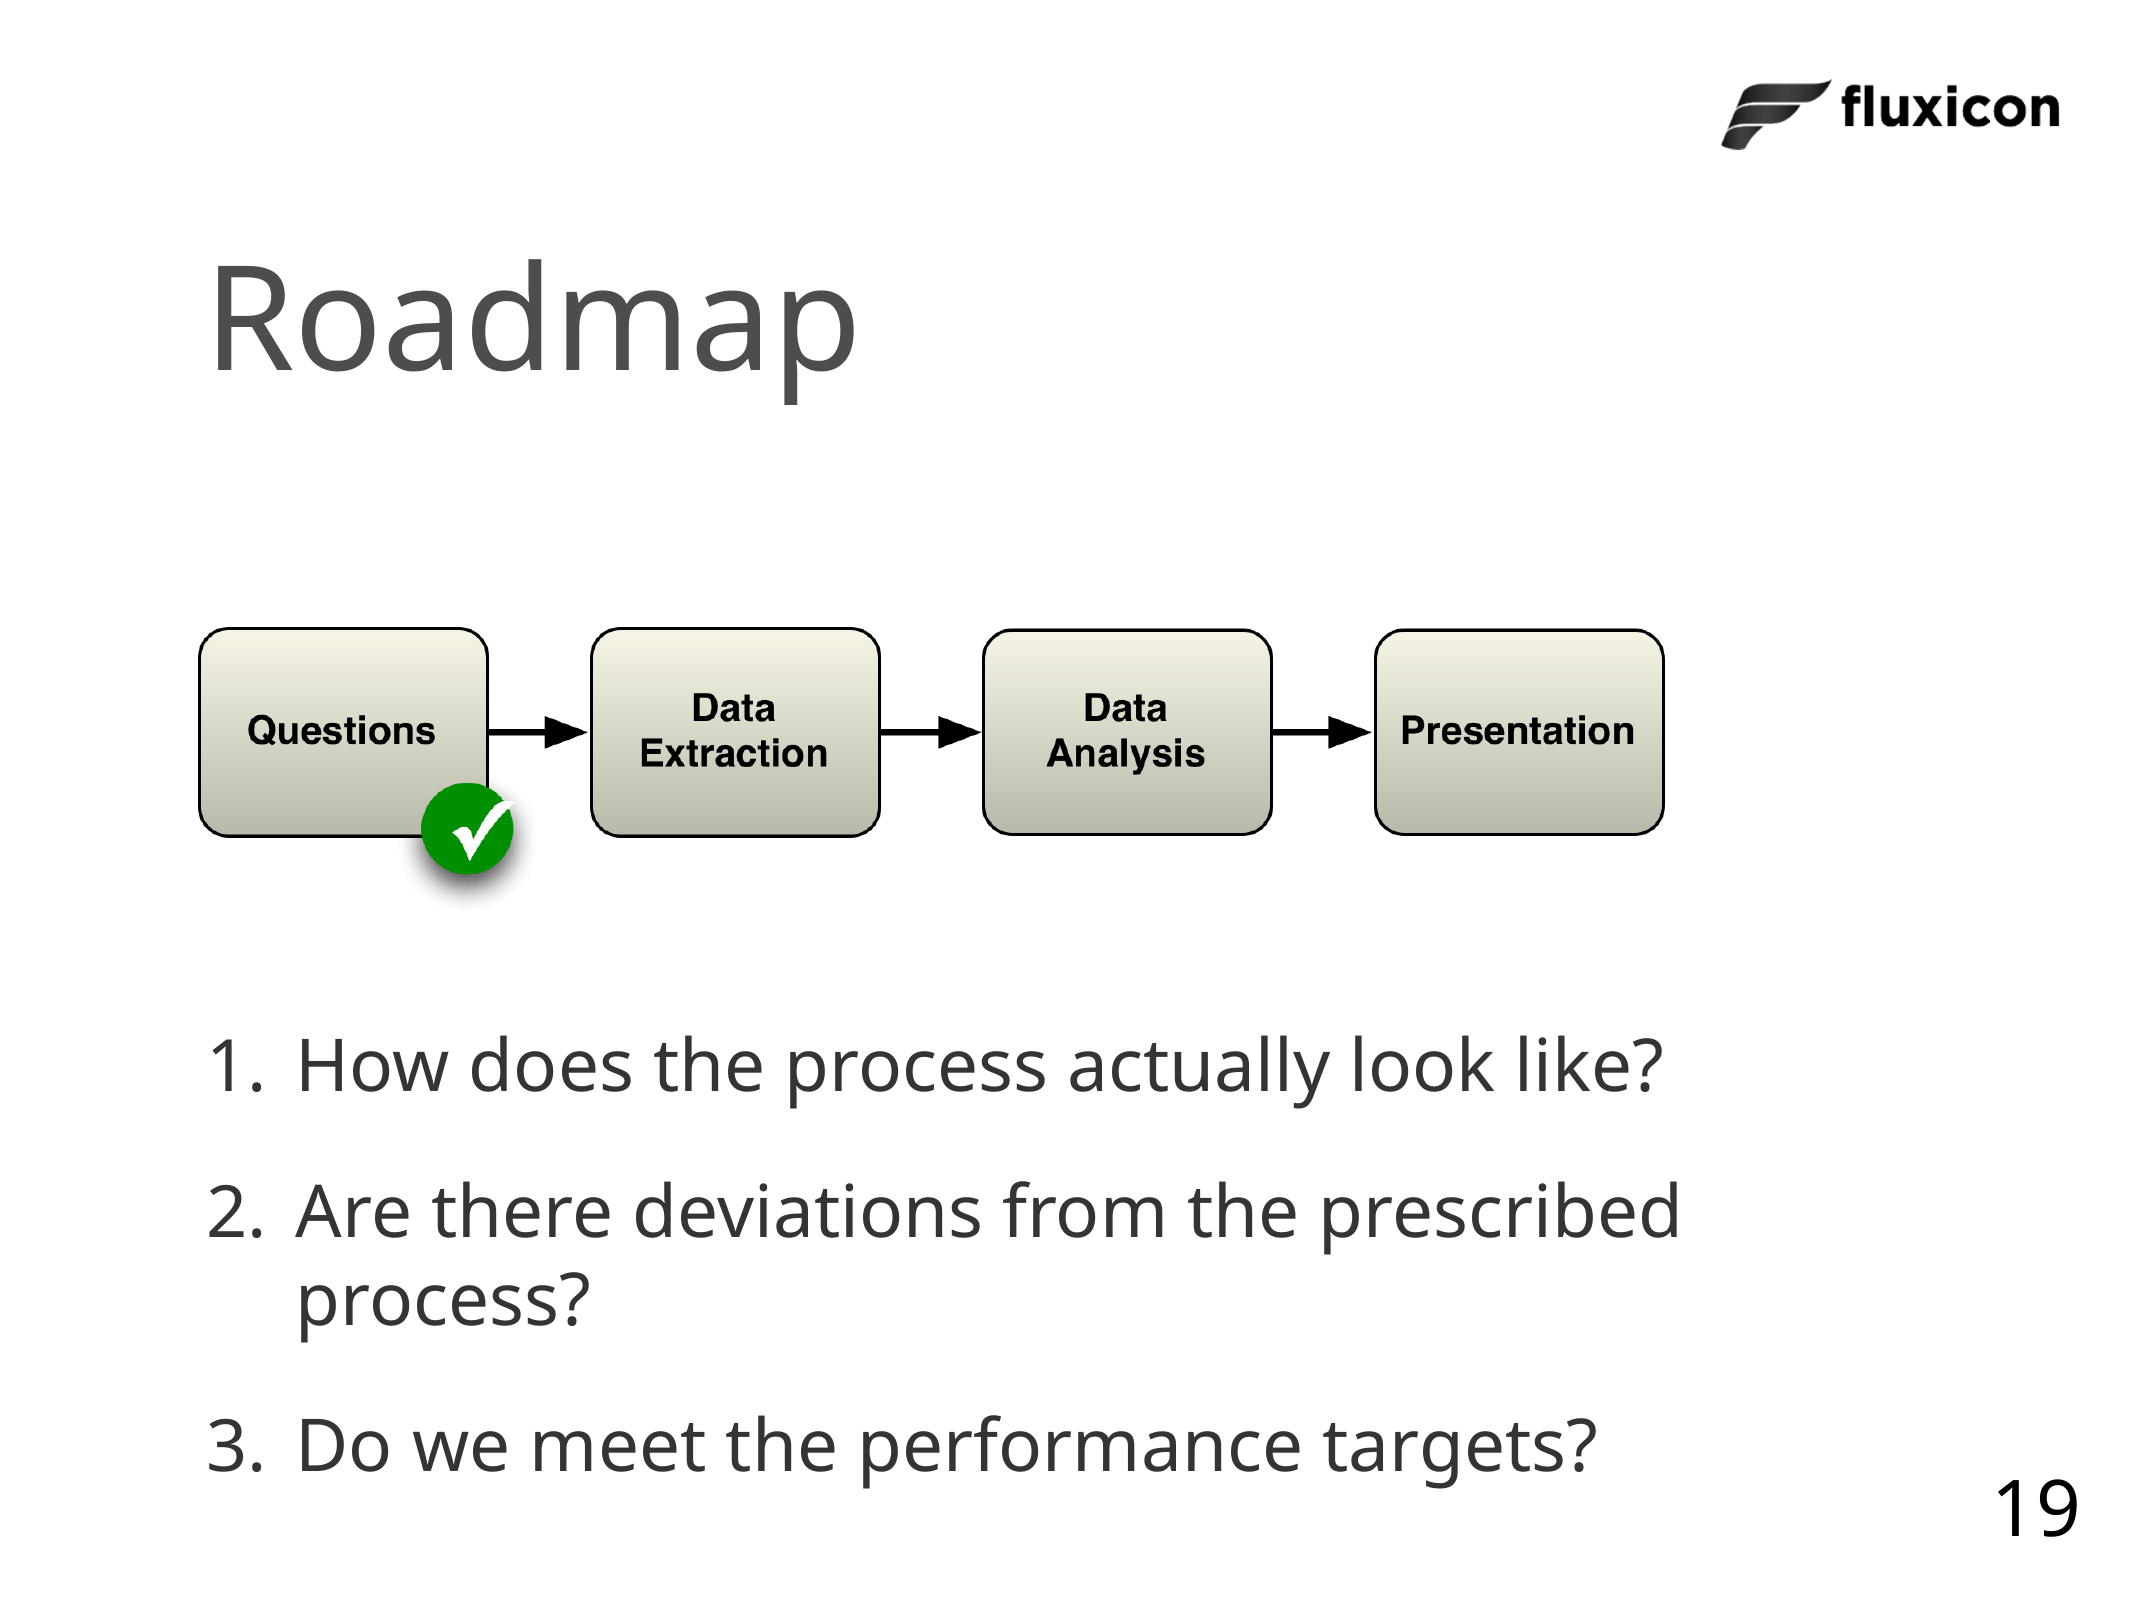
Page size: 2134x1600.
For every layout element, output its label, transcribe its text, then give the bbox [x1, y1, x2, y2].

picture [1721, 78, 2063, 150]
list How does the process actually look like? Are there deviations from the prescribed process? Do we meet the performance targets? [91, 1012, 1977, 1509]
title Roadmap [197, 208, 1930, 417]
picture [191, 620, 1669, 926]
text_box 19 [1976, 1450, 2105, 1573]
